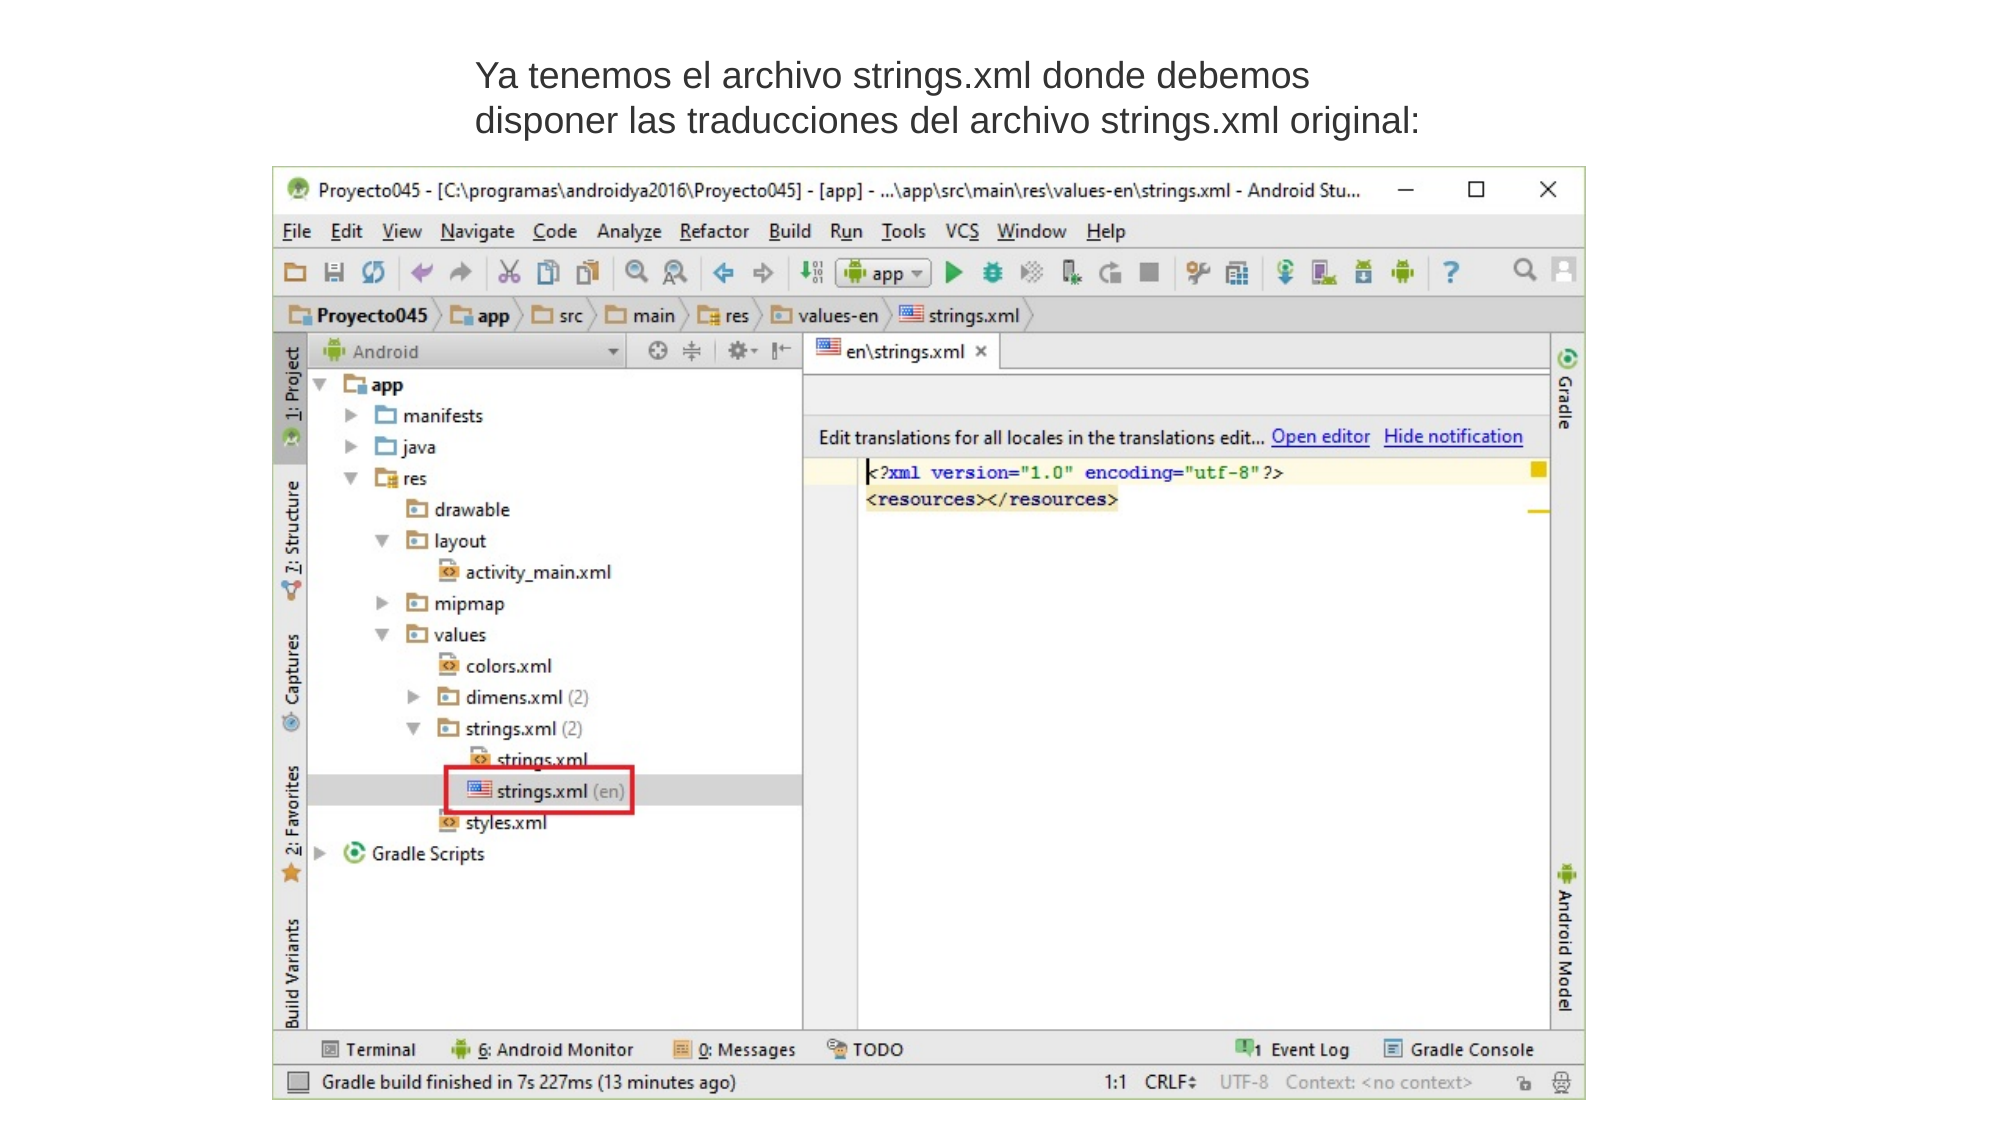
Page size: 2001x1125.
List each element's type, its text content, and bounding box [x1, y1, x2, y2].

picture [272, 166, 1586, 1100]
text_box Ya tenemos el archivo strings.xml donde debemos disponer las traducciones del archivo strings.xml original: [460, 43, 1461, 148]
